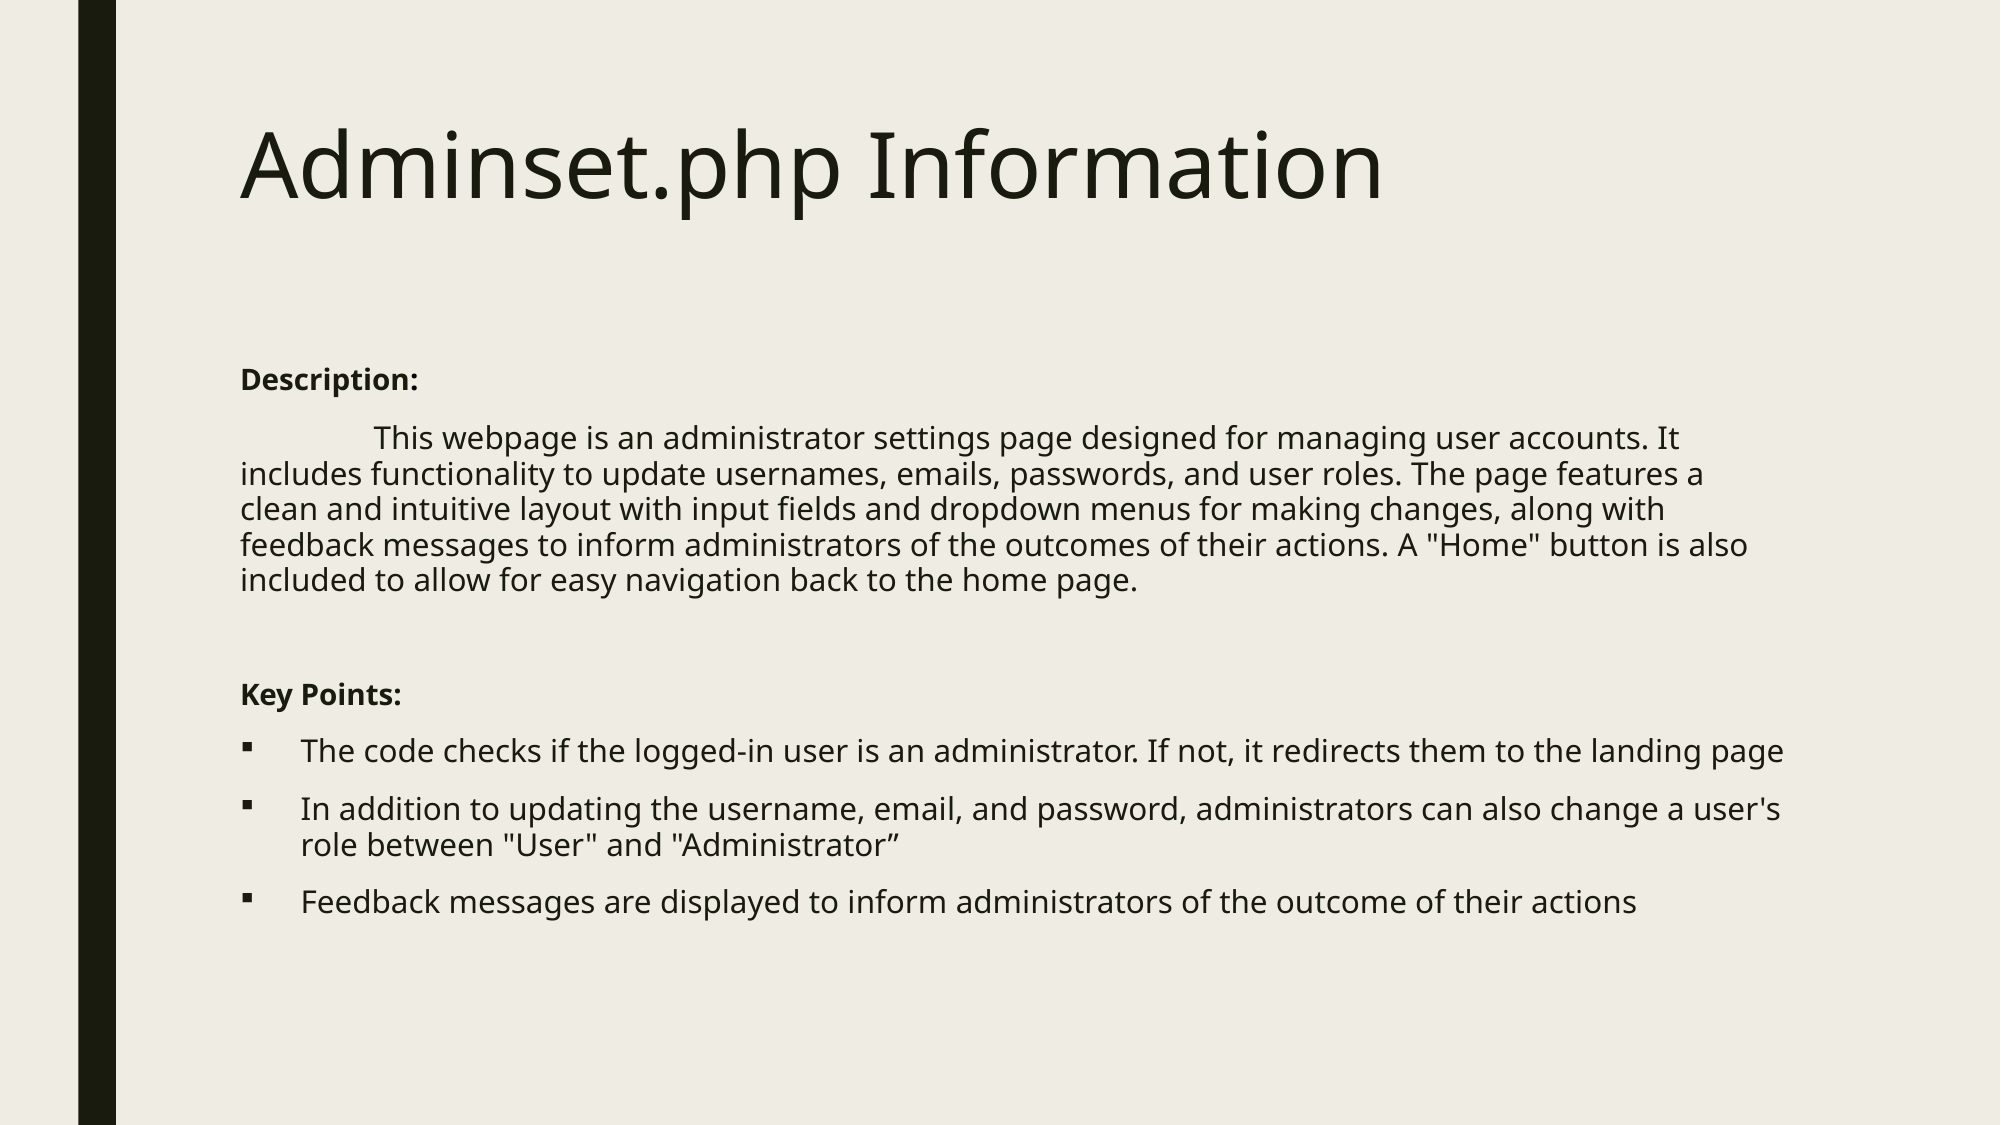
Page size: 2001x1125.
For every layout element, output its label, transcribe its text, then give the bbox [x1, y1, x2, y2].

list Description: This webpage is an administrator settings page designed for managing user accounts. It includes functionality to update usernames, emails, passwords, and user roles. The page features a clean and intuitive layout with input fields and dropdown menus for making changes, along with feedback messages to inform administrators of the outcomes of their actions. A "Home" button is also included to allow for easy navigation back to the home page. Key Points: The code checks if the logged-in user is an administrator. If not, it redirects them to the landing page In addition to updating the username, email, and password, administrators can also change a user's role between "User" and "Administrator” Feedback messages are displayed to inform administrators of the outcome of their actions [225, 356, 1800, 963]
title Adminset.php Information [225, 112, 1800, 356]
